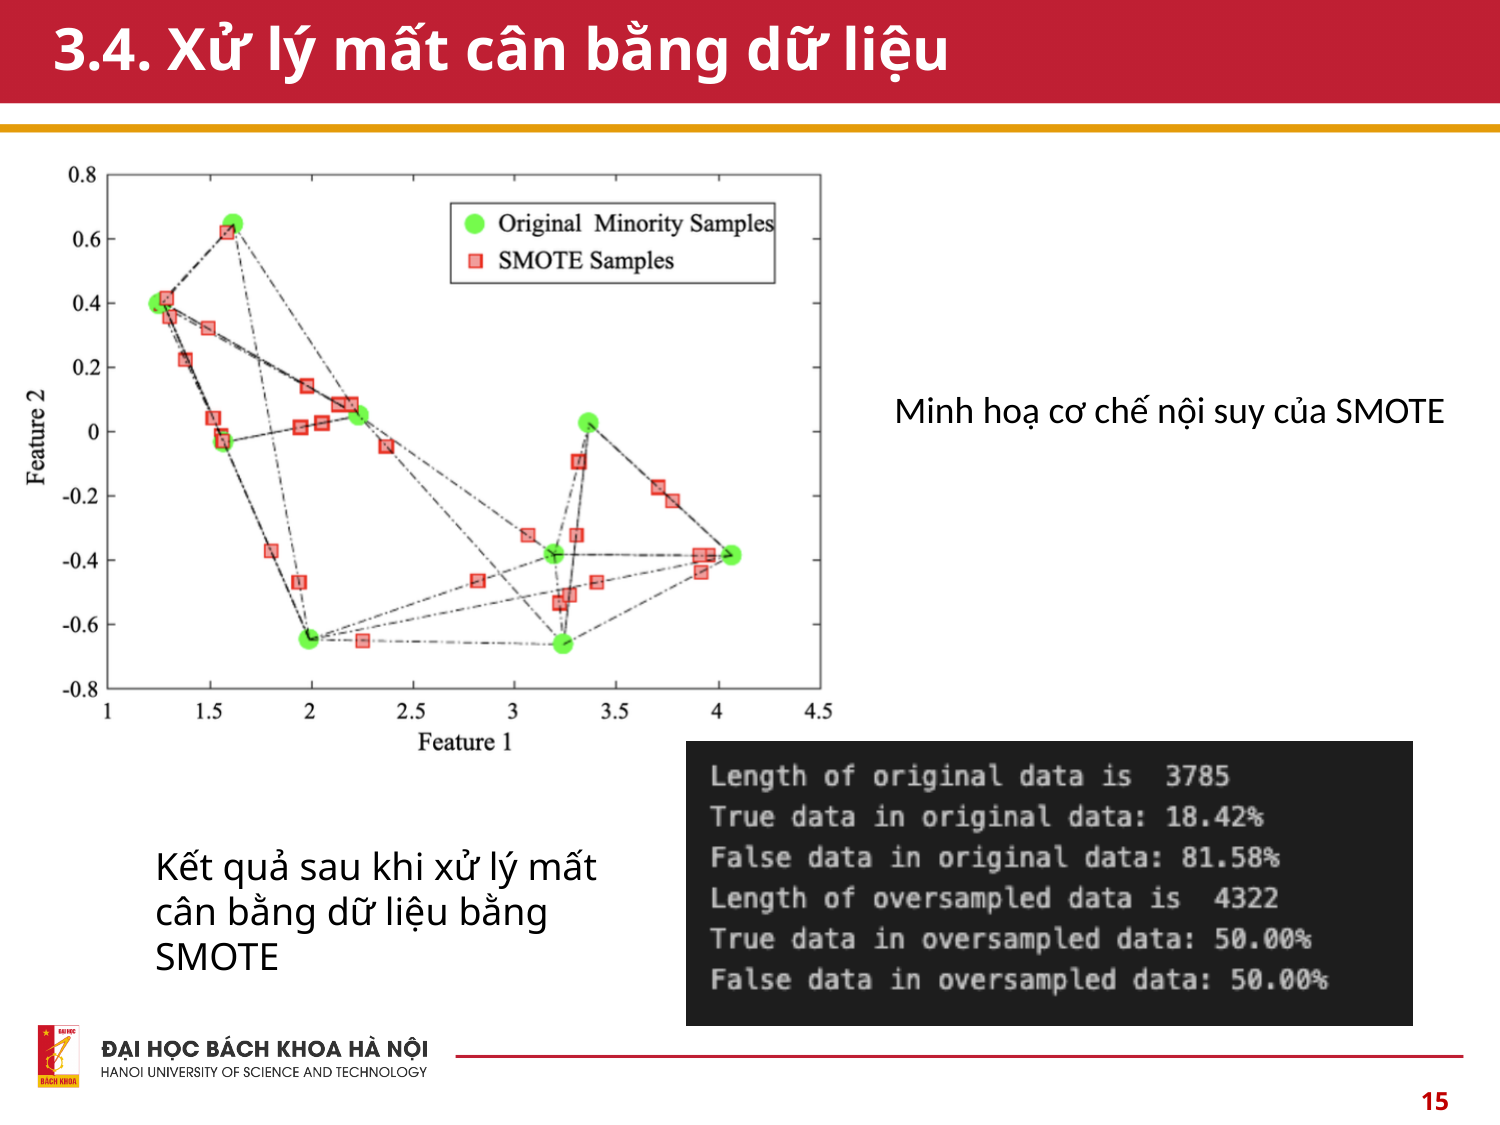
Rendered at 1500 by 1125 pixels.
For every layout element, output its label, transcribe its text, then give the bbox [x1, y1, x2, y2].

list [2, 138, 862, 776]
title 3.4. Xử lý mất cân bằng dữ liệu [38, 12, 1462, 87]
slide_number 15 [1126, 1078, 1464, 1125]
text_box Kết quả sau khi xử lý mất cân bằng dữ liệu bằng SMOTE [140, 835, 632, 1031]
text_box Minh hoạ cơ chế nội suy của SMOTE [879, 379, 1461, 439]
picture [0, 0, 1500, 1125]
